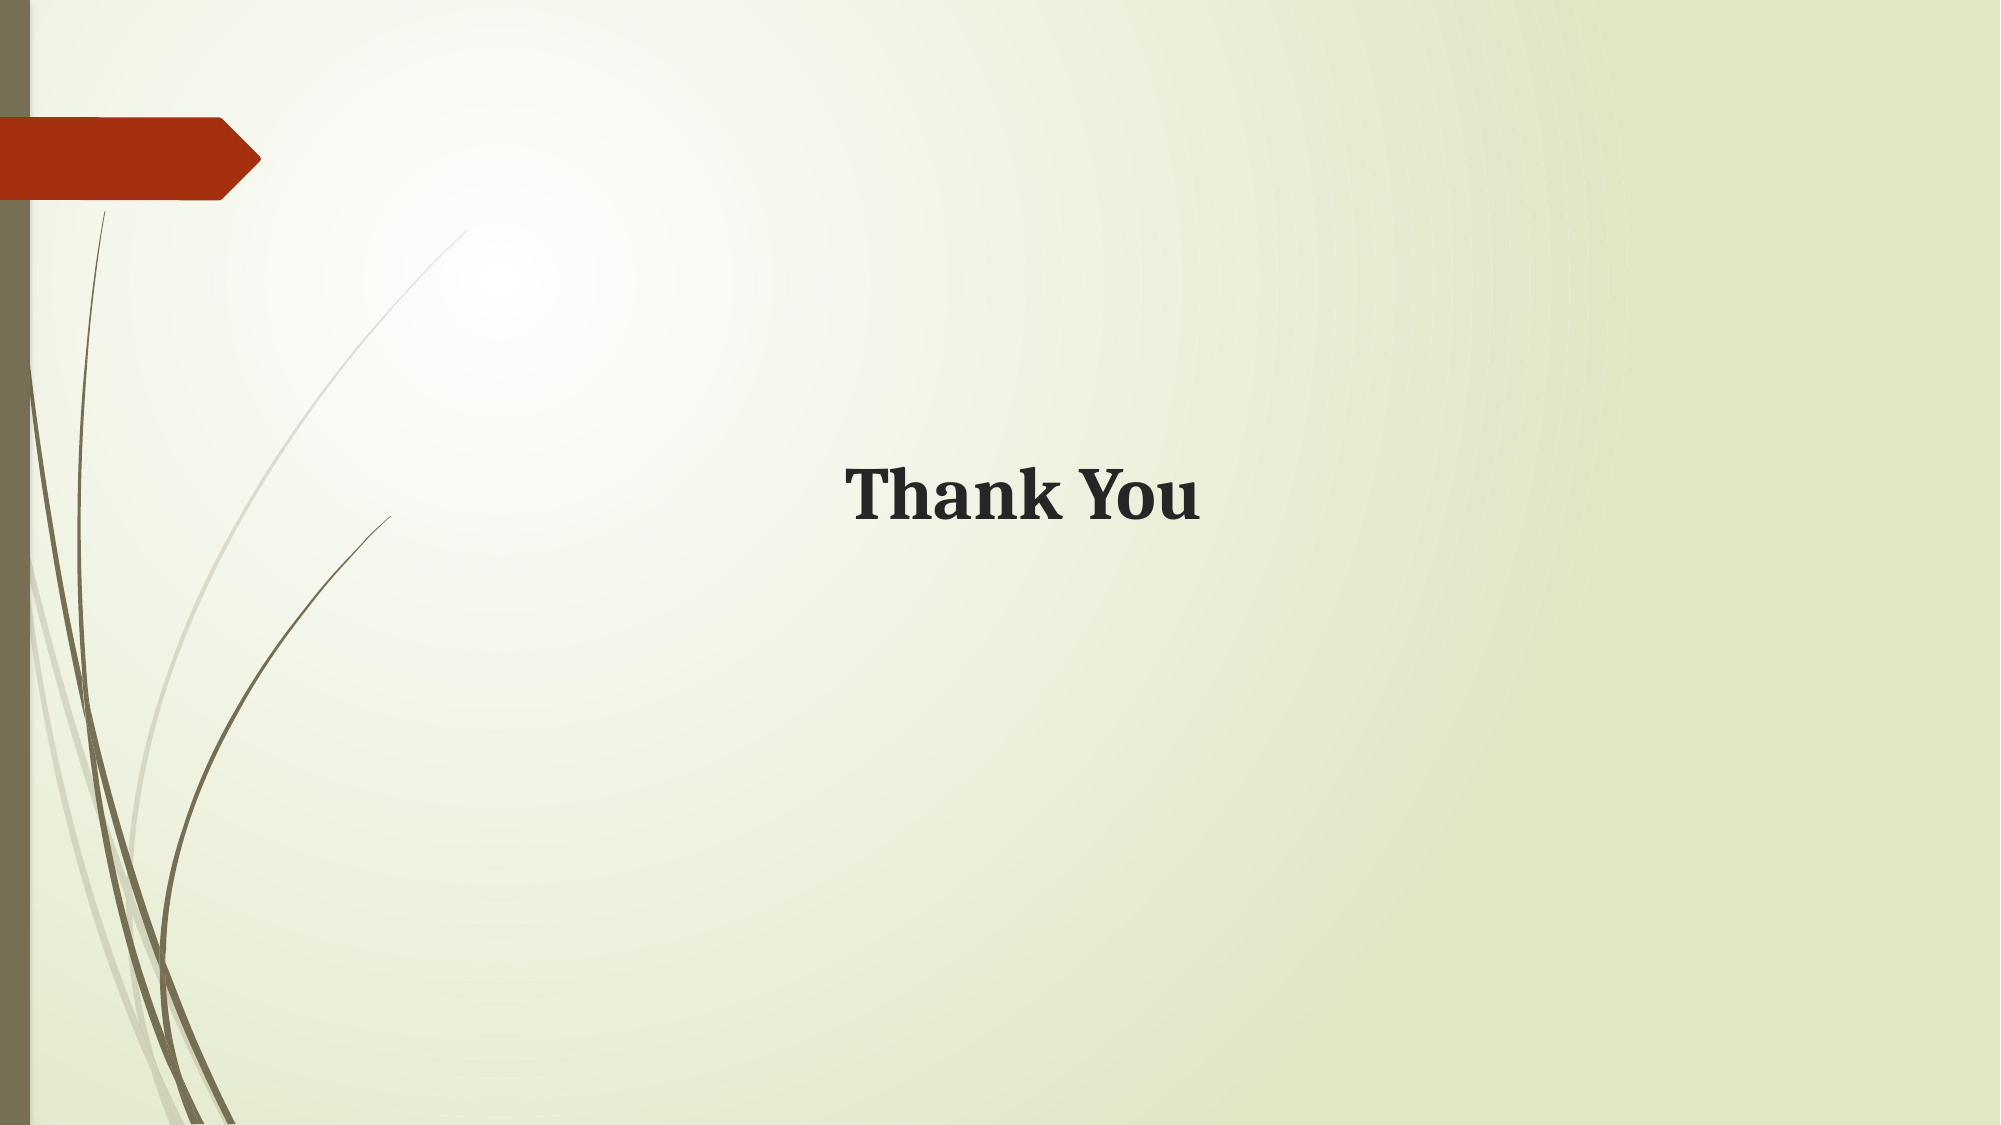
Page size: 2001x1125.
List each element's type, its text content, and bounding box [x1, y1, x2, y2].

title Thank You [511, 437, 1888, 662]
